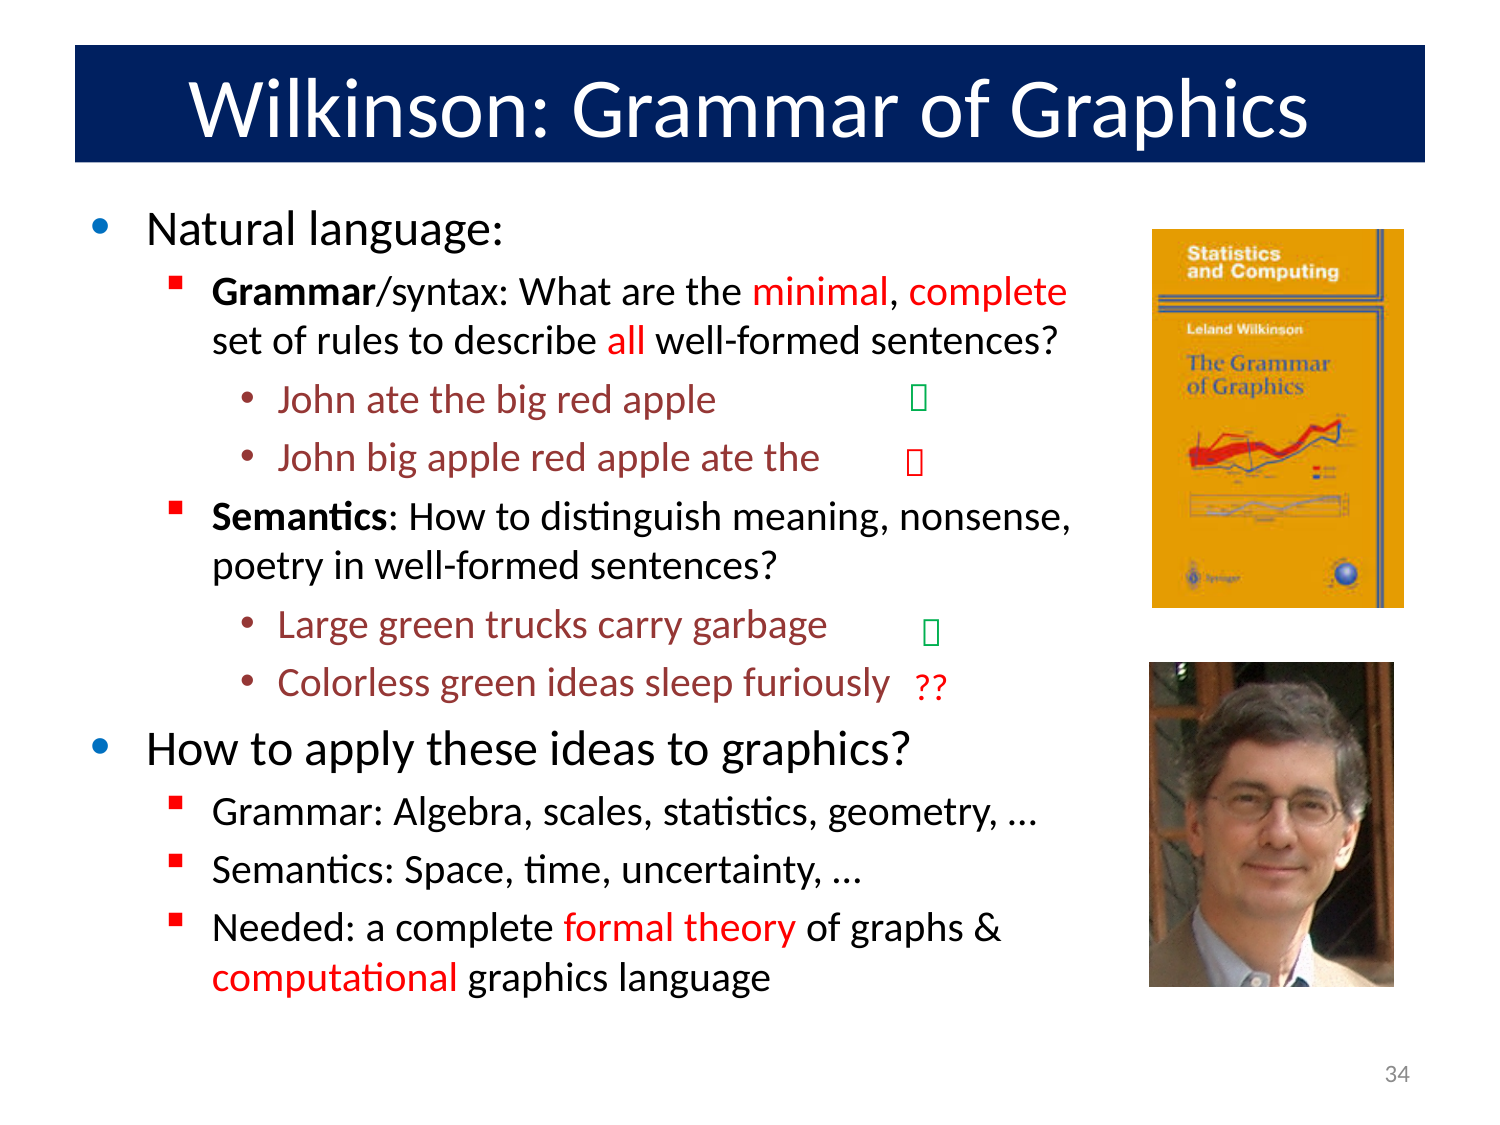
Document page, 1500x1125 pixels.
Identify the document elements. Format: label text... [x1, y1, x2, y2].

text_box  [870, 431, 959, 491]
text_box ?? [887, 655, 975, 715]
text_box  [887, 601, 975, 655]
text_box  [874, 366, 963, 427]
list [1152, 228, 1404, 609]
slide_number 34 [1074, 1042, 1425, 1103]
title Wilkinson: Grammar of Graphics [75, 45, 1425, 163]
list Natural language: Grammar/syntax: What are the minimal, complete set of rules to describe all well-formed sentences? John ate the big red apple John big apple red apple ate the Semantics: How to distinguish meaning, nonsense, poetry in well-formed sentences? Large green trucks carry garbage Colorless green ideas sleep furiously How to apply these ideas to graphics? Grammar: Algebra, scales, statistics, geometry, … Semantics: Space, time, uncertainty, … Needed: a complete formal theory of graphs & computational graphics language [75, 187, 1100, 1025]
picture [1149, 662, 1394, 987]
